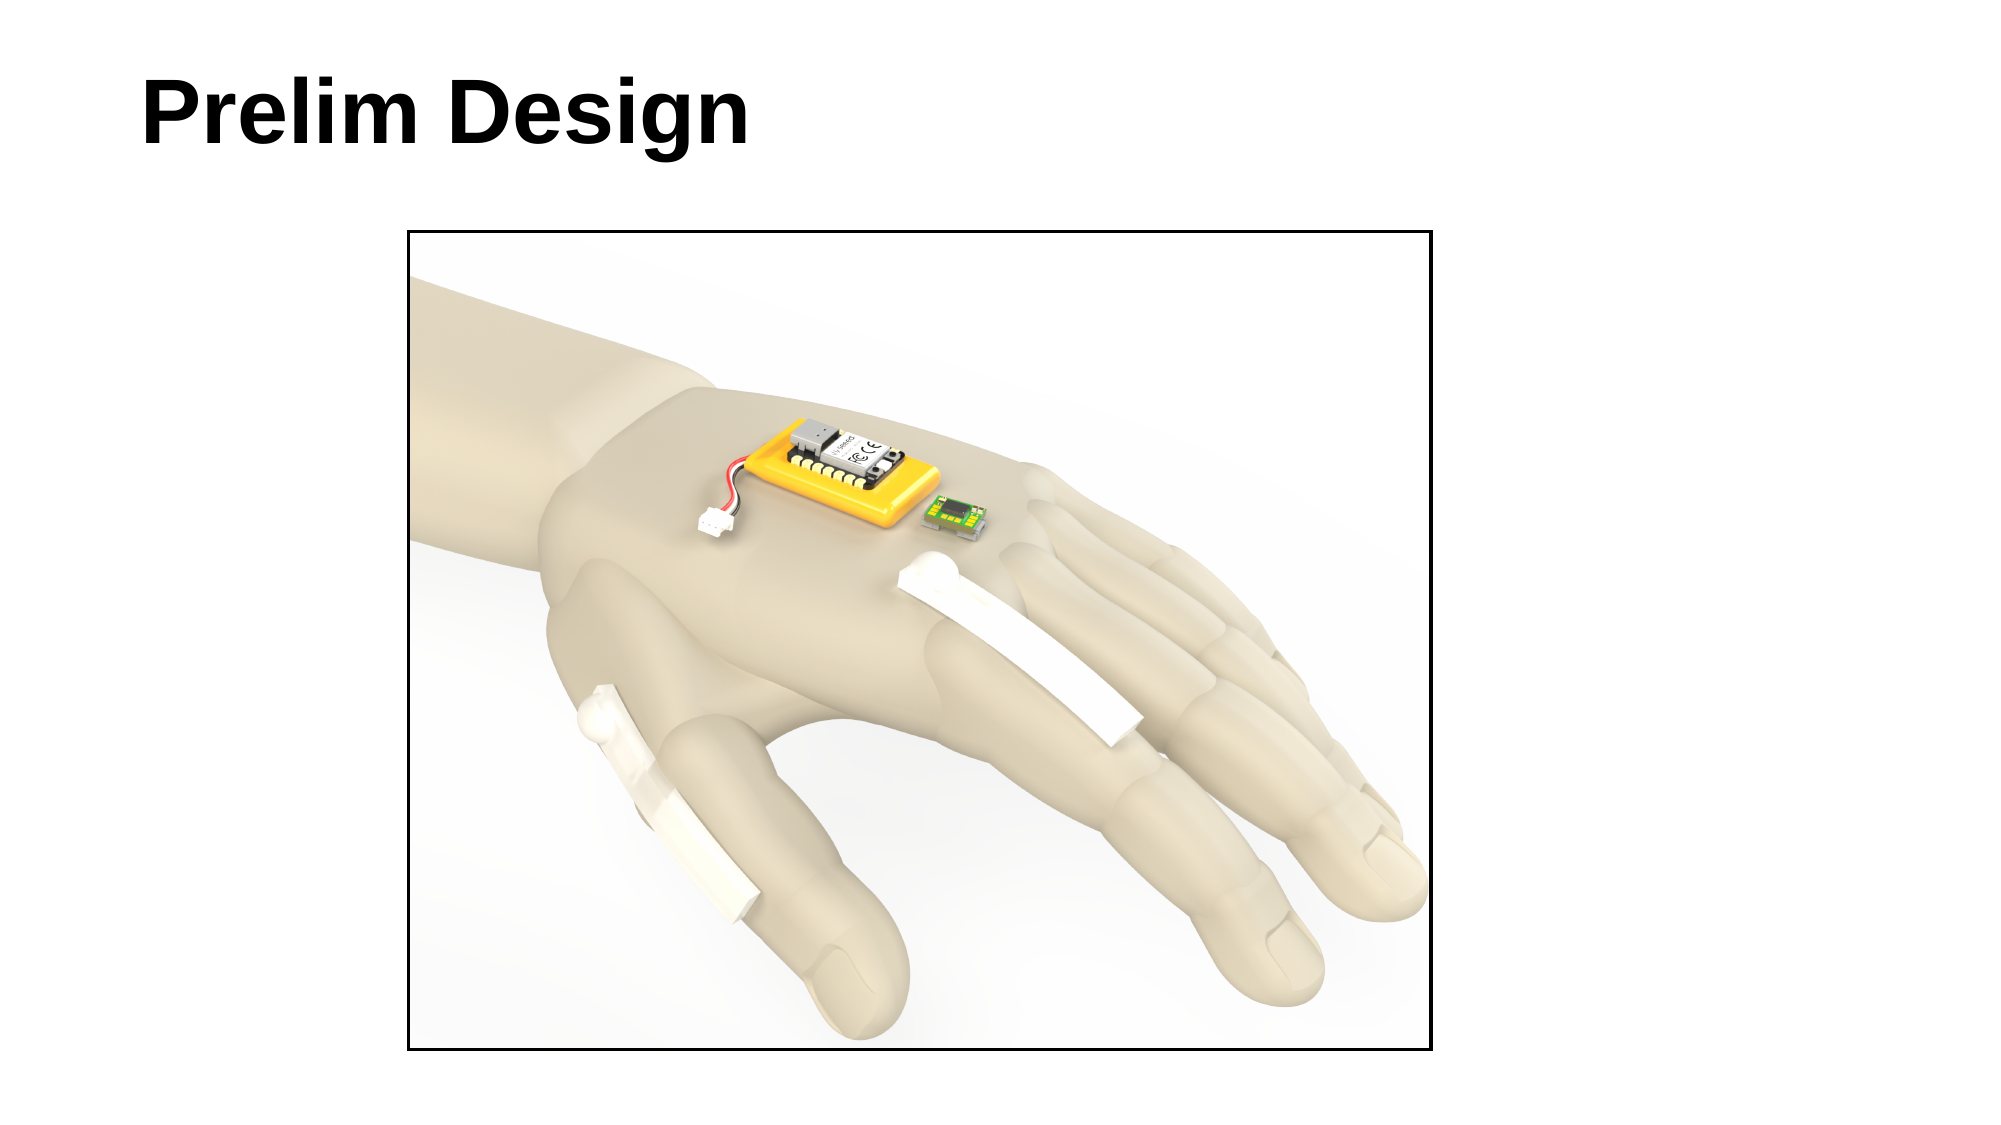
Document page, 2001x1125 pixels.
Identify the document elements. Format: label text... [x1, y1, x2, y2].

text_box Prelim Design [126, 44, 1264, 169]
picture [409, 232, 1430, 1049]
